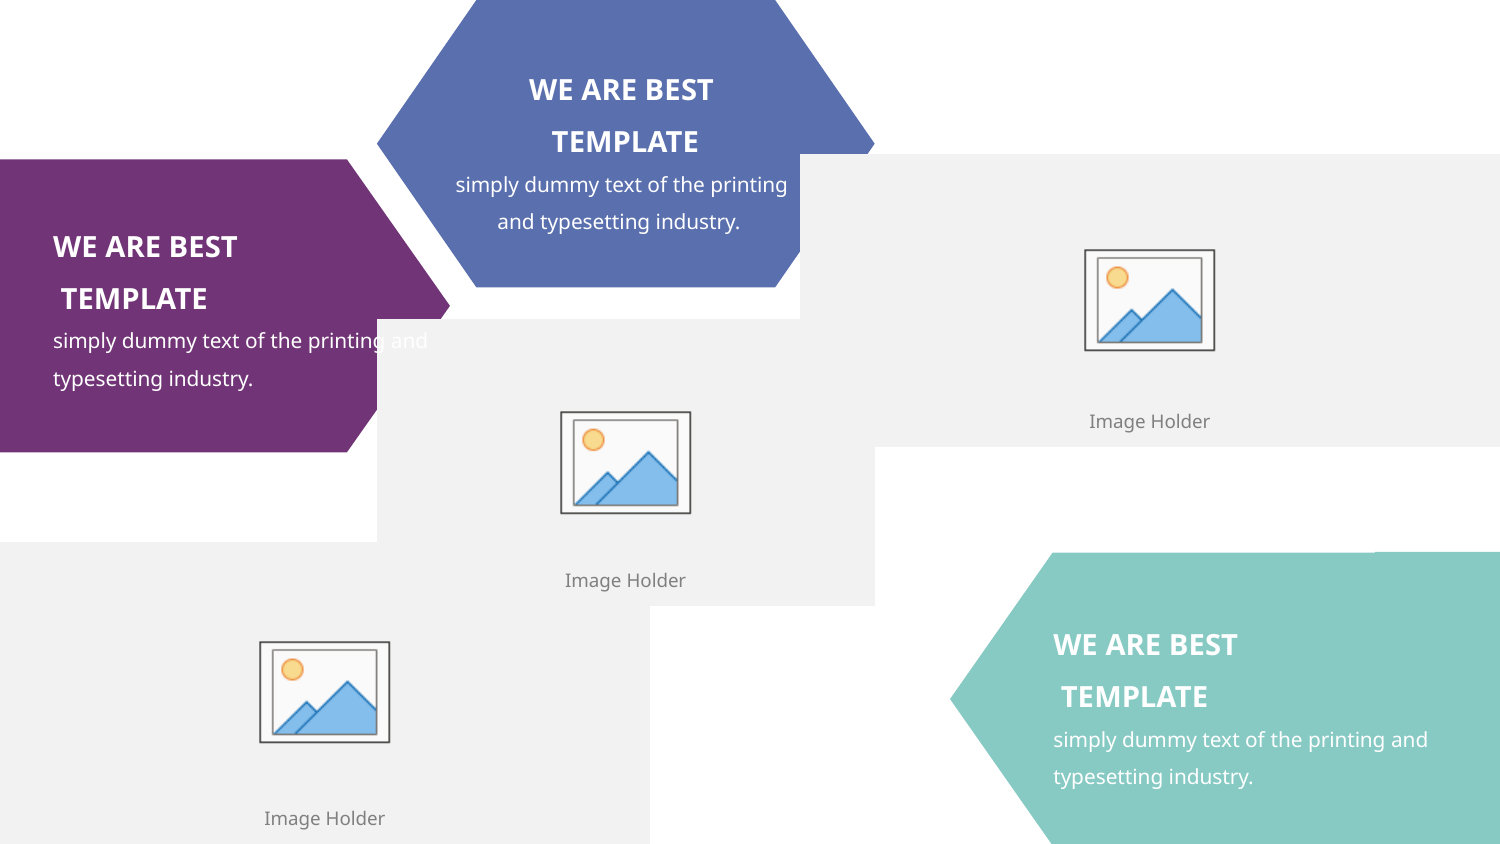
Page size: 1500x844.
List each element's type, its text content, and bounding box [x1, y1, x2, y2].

text_box [450, 234, 794, 290]
text_box WE ARE BEST TEMPLATE simply dummy text of the printing and typesetting industry. [53, 210, 450, 391]
picture [0, 153, 1500, 844]
text_box [375, 0, 877, 210]
text_box WE ARE BEST TEMPLATE simply dummy text of the printing and typesetting industry. [450, 53, 794, 234]
text_box WE ARE BEST TEMPLATE simply dummy text of the printing and typesetting industry. [1053, 608, 1450, 789]
text_box [0, 157, 386, 455]
text_box [948, 549, 1500, 844]
